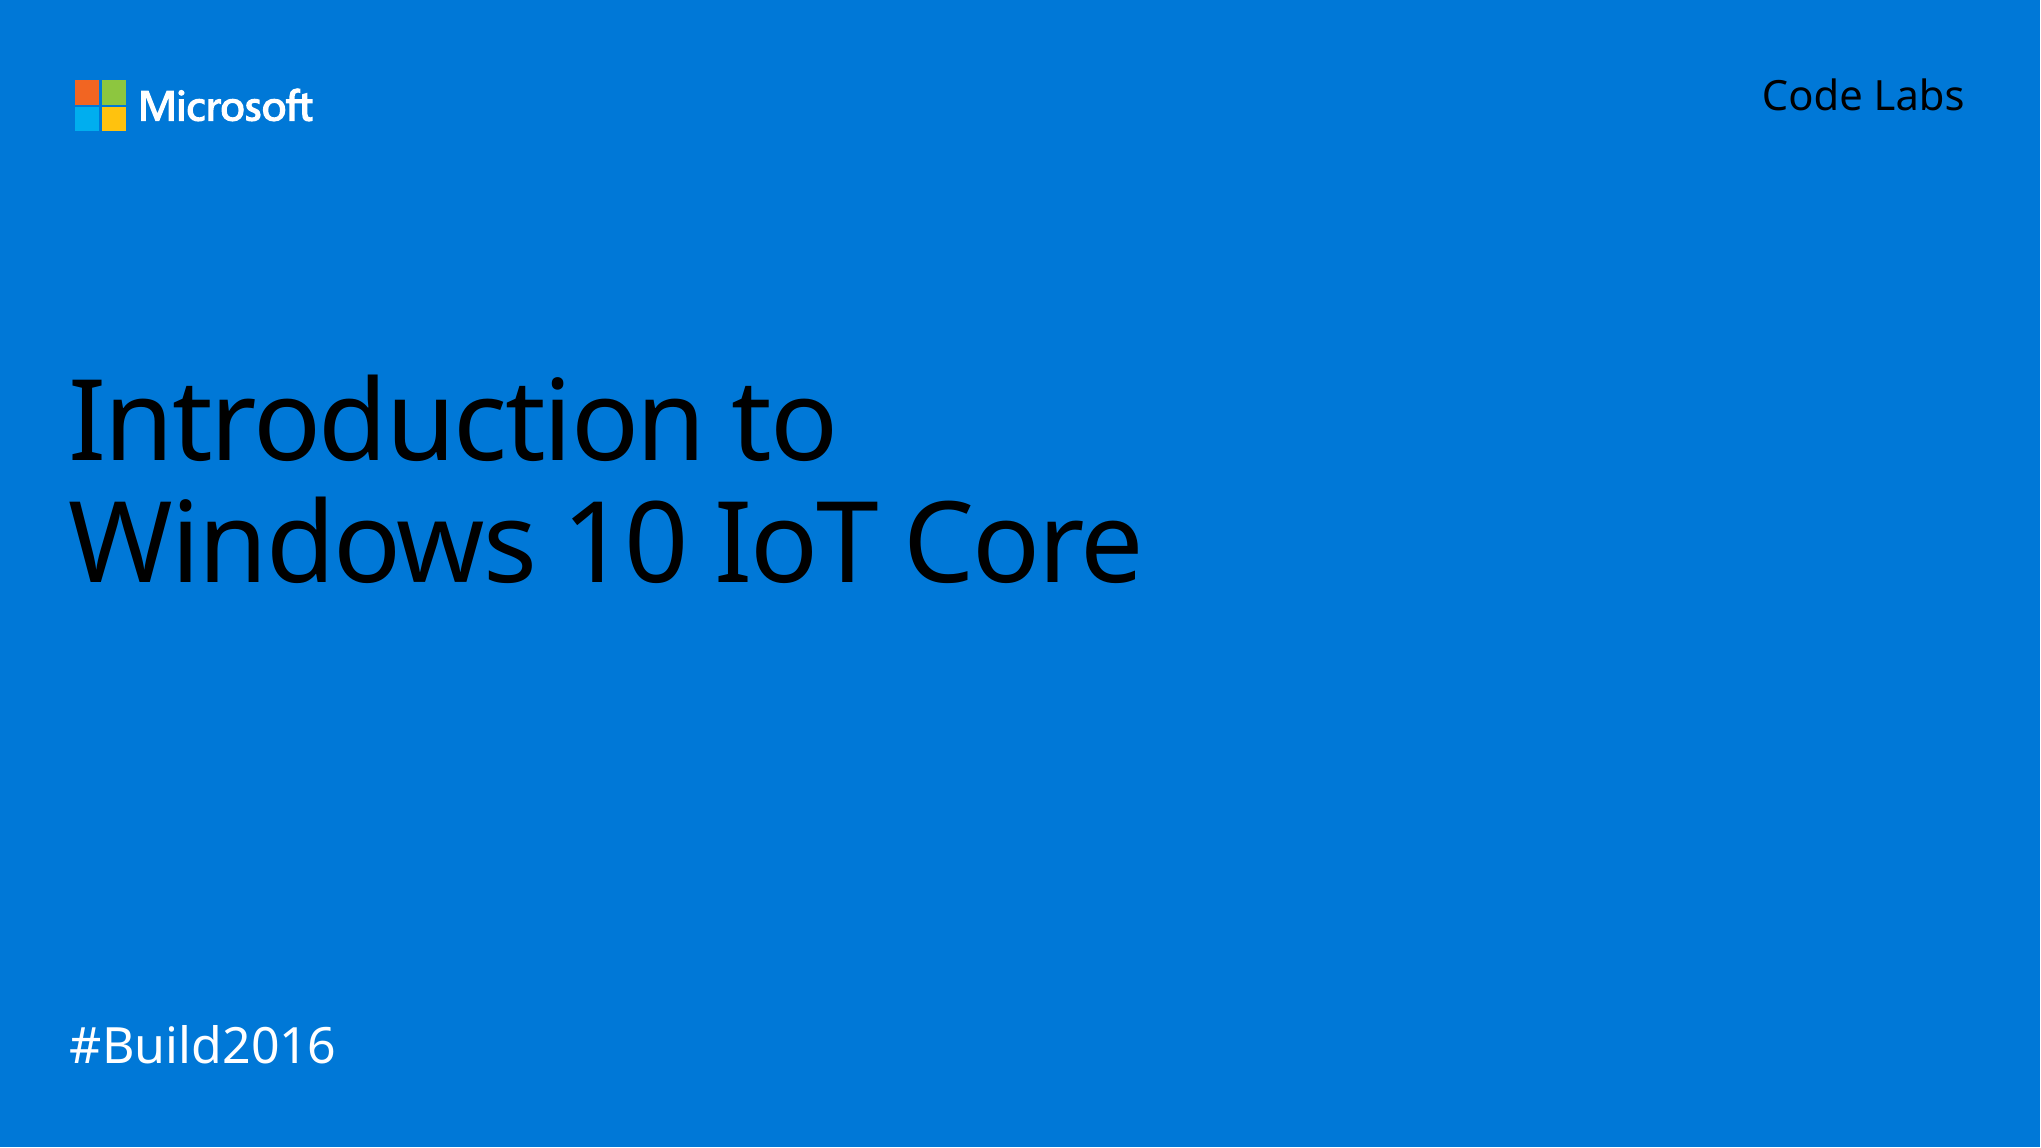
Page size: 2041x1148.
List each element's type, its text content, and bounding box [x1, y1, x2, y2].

list Code Labs [1395, 50, 1995, 145]
title Introduction to Windows 10 IoT Core [45, 348, 1696, 649]
